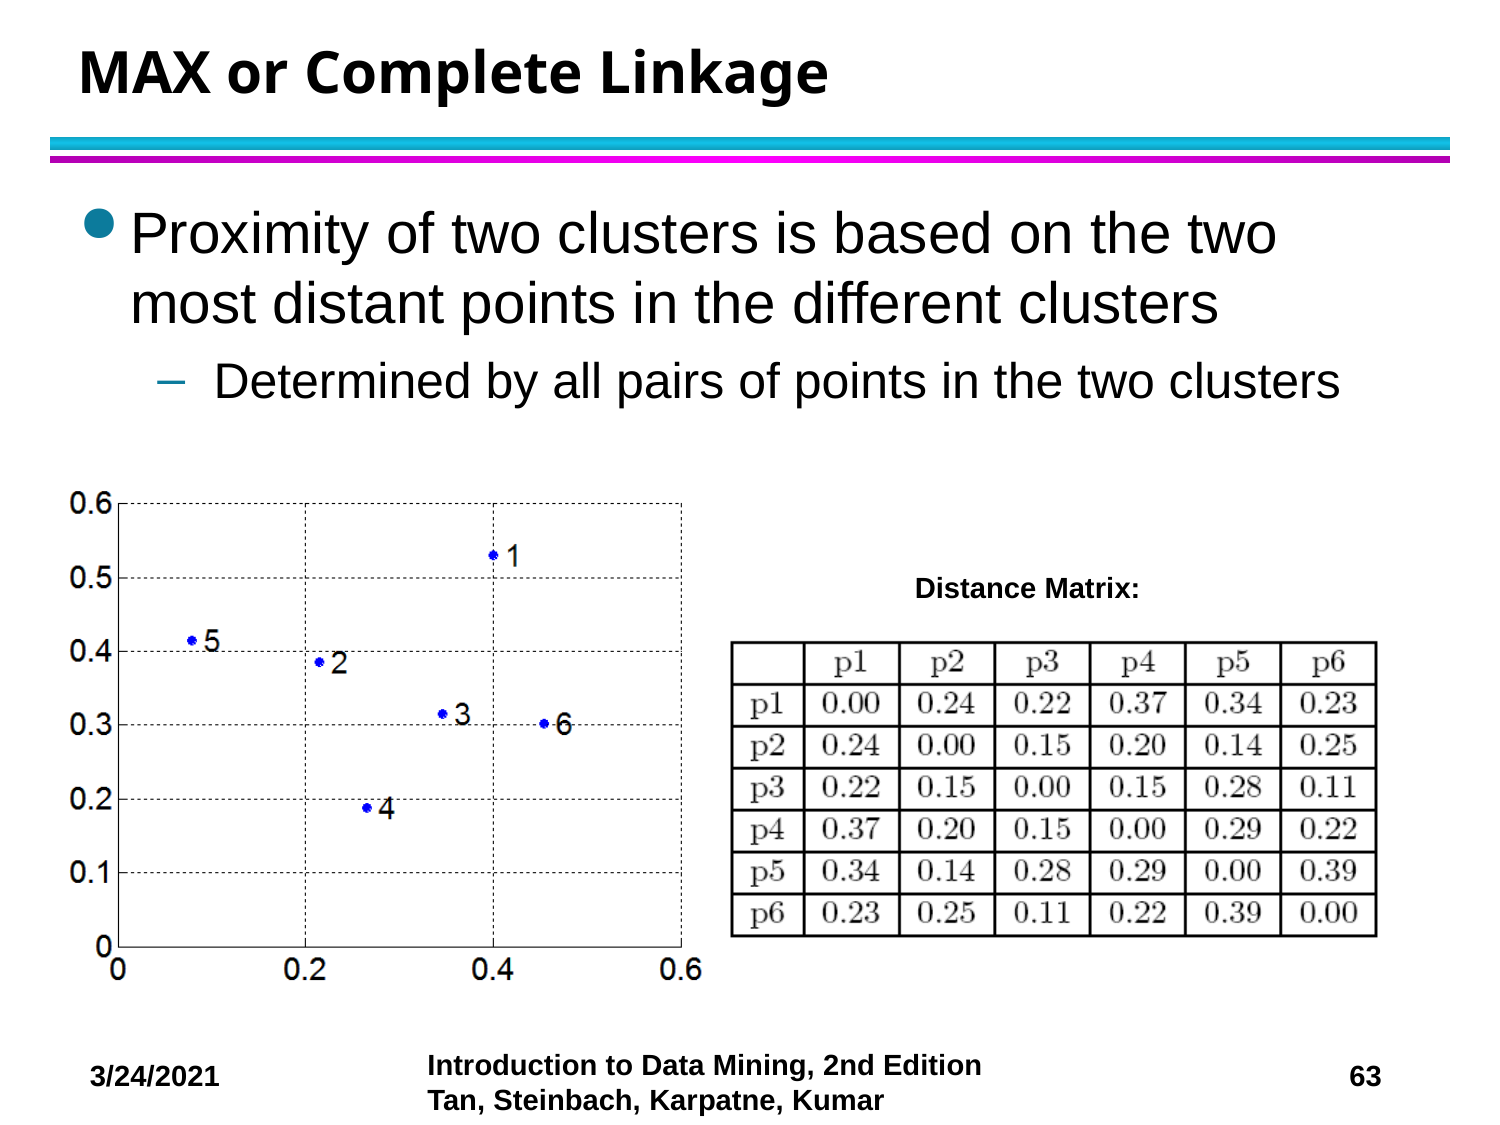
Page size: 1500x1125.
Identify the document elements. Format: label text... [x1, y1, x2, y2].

text_box Distance Matrix: [899, 562, 1188, 613]
title MAX or Complete Linkage [62, 24, 1421, 113]
picture [724, 637, 1382, 939]
list Proximity of two clusters is based on the two most distant points in the different clusters Determined by all pairs of points in the two clusters [67, 187, 1432, 1038]
picture [24, 462, 714, 988]
